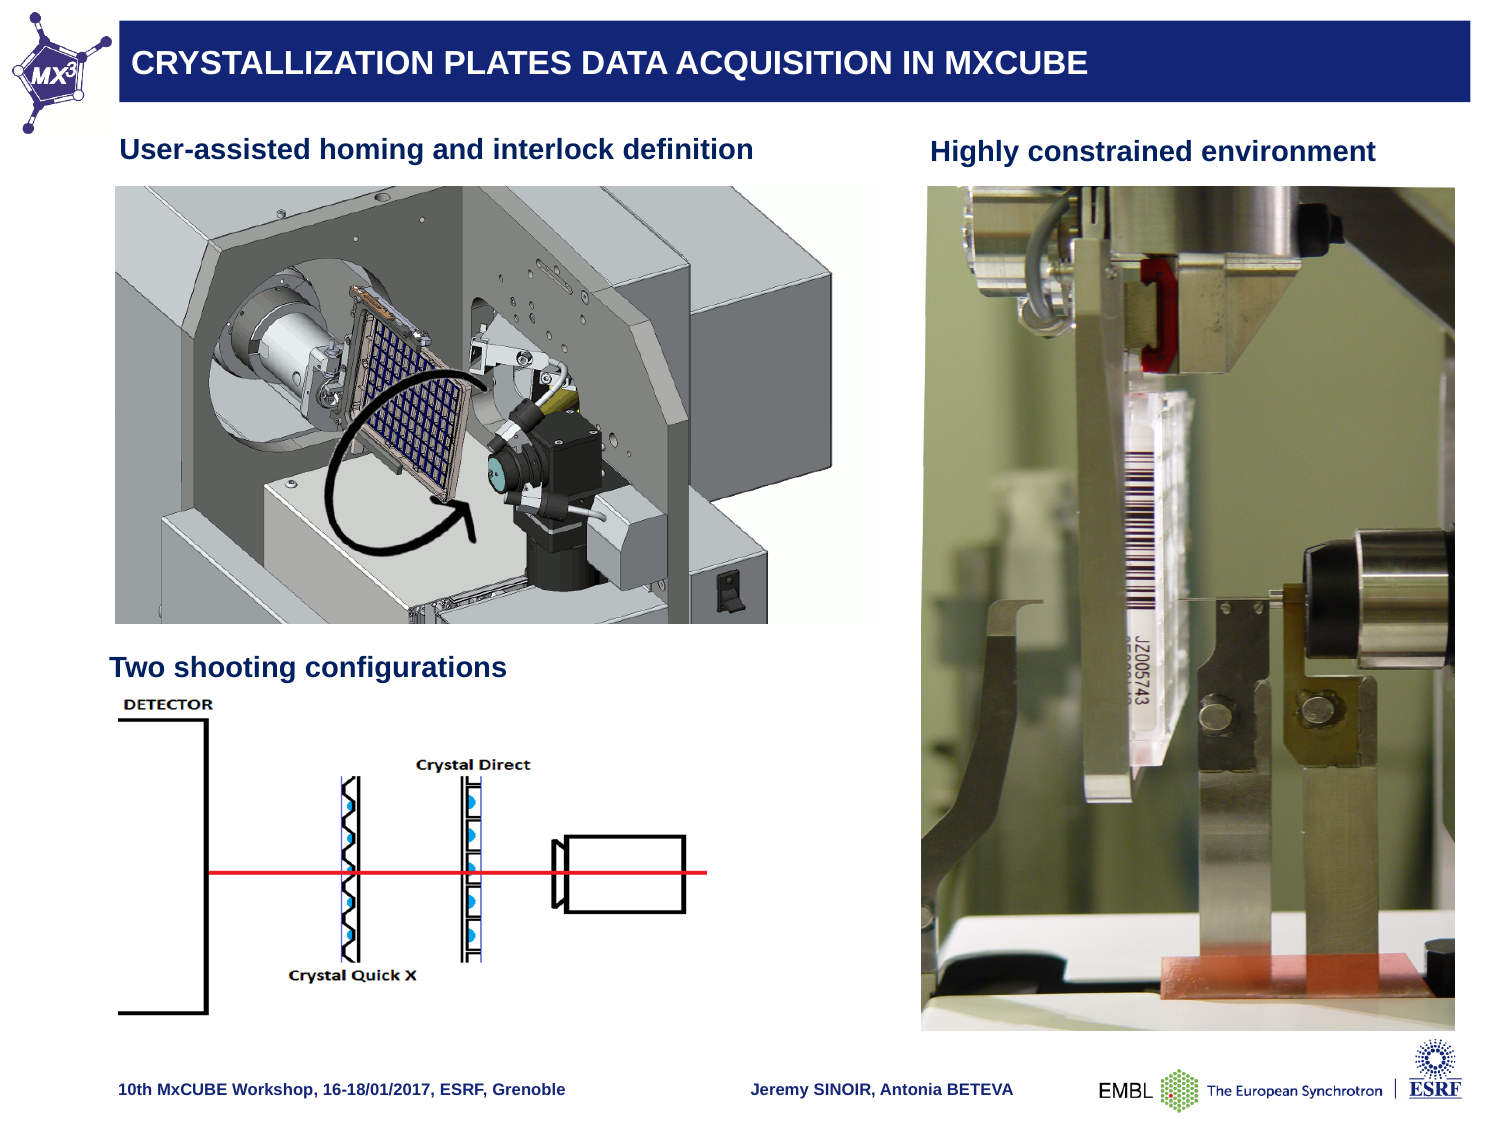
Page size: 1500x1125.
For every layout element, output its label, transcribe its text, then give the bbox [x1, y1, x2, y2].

text_box Highly constrained environment [913, 128, 1427, 171]
text_box Two shooting configurations [92, 648, 528, 684]
footer 10th MxCUBE Workshop, 16-18/01/2017, ESRF, Grenoble Jeremy SINOIR, Antonia BETEVA [118, 1063, 1122, 1099]
picture [12, 12, 112, 135]
picture [920, 185, 1500, 1125]
picture [117, 690, 707, 1031]
list User-assisted homing and interlock definition [119, 129, 1471, 1008]
title Crystallization plates data acquisition in mxcube [119, 20, 1471, 103]
picture [115, 185, 875, 624]
